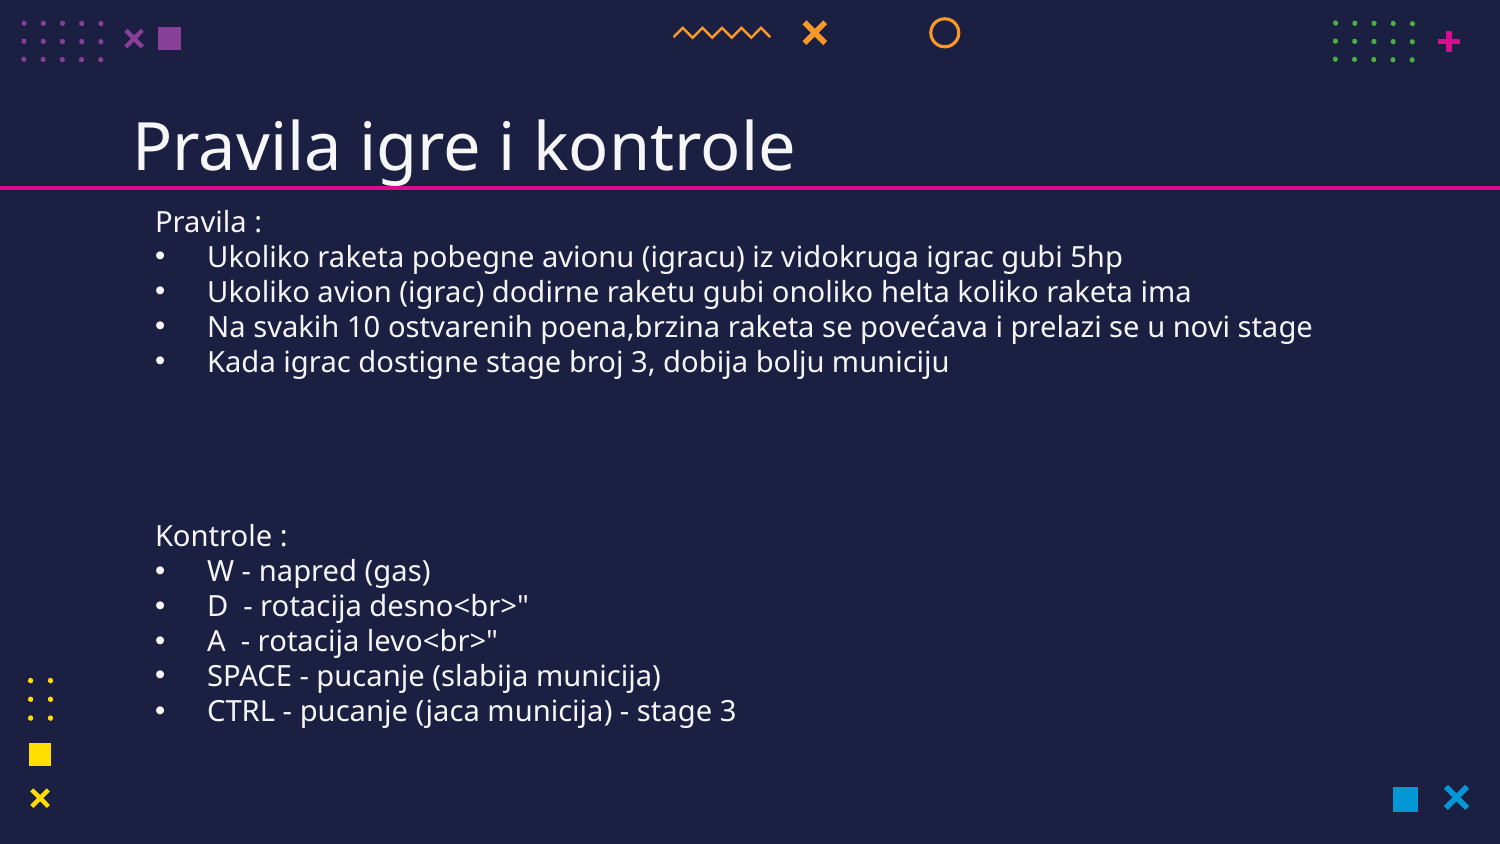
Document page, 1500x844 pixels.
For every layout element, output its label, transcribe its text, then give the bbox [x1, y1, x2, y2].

list Pravila : Ukoliko raketa pobegne avionu (igracu) iz vidokruga igrac gubi 5hp Ukoliko avion (igrac) dodirne raketu gubi onoliko helta koliko raketa ima Na svakih 10 ostvarenih poena,brzina raketa se povećava i prelazi se u novi stage Kada igrac dostigne stage broj 3, dobija bolju municiju Kontrole : W - napred (gas) D - rotacija desno<br>" A - rotacija levo<br>" SPACE - pucanje (slabija municija) CTRL - pucanje (jaca municija) - stage 3 [116, 187, 1383, 756]
title Pravila igre i kontrole [116, 88, 1383, 183]
